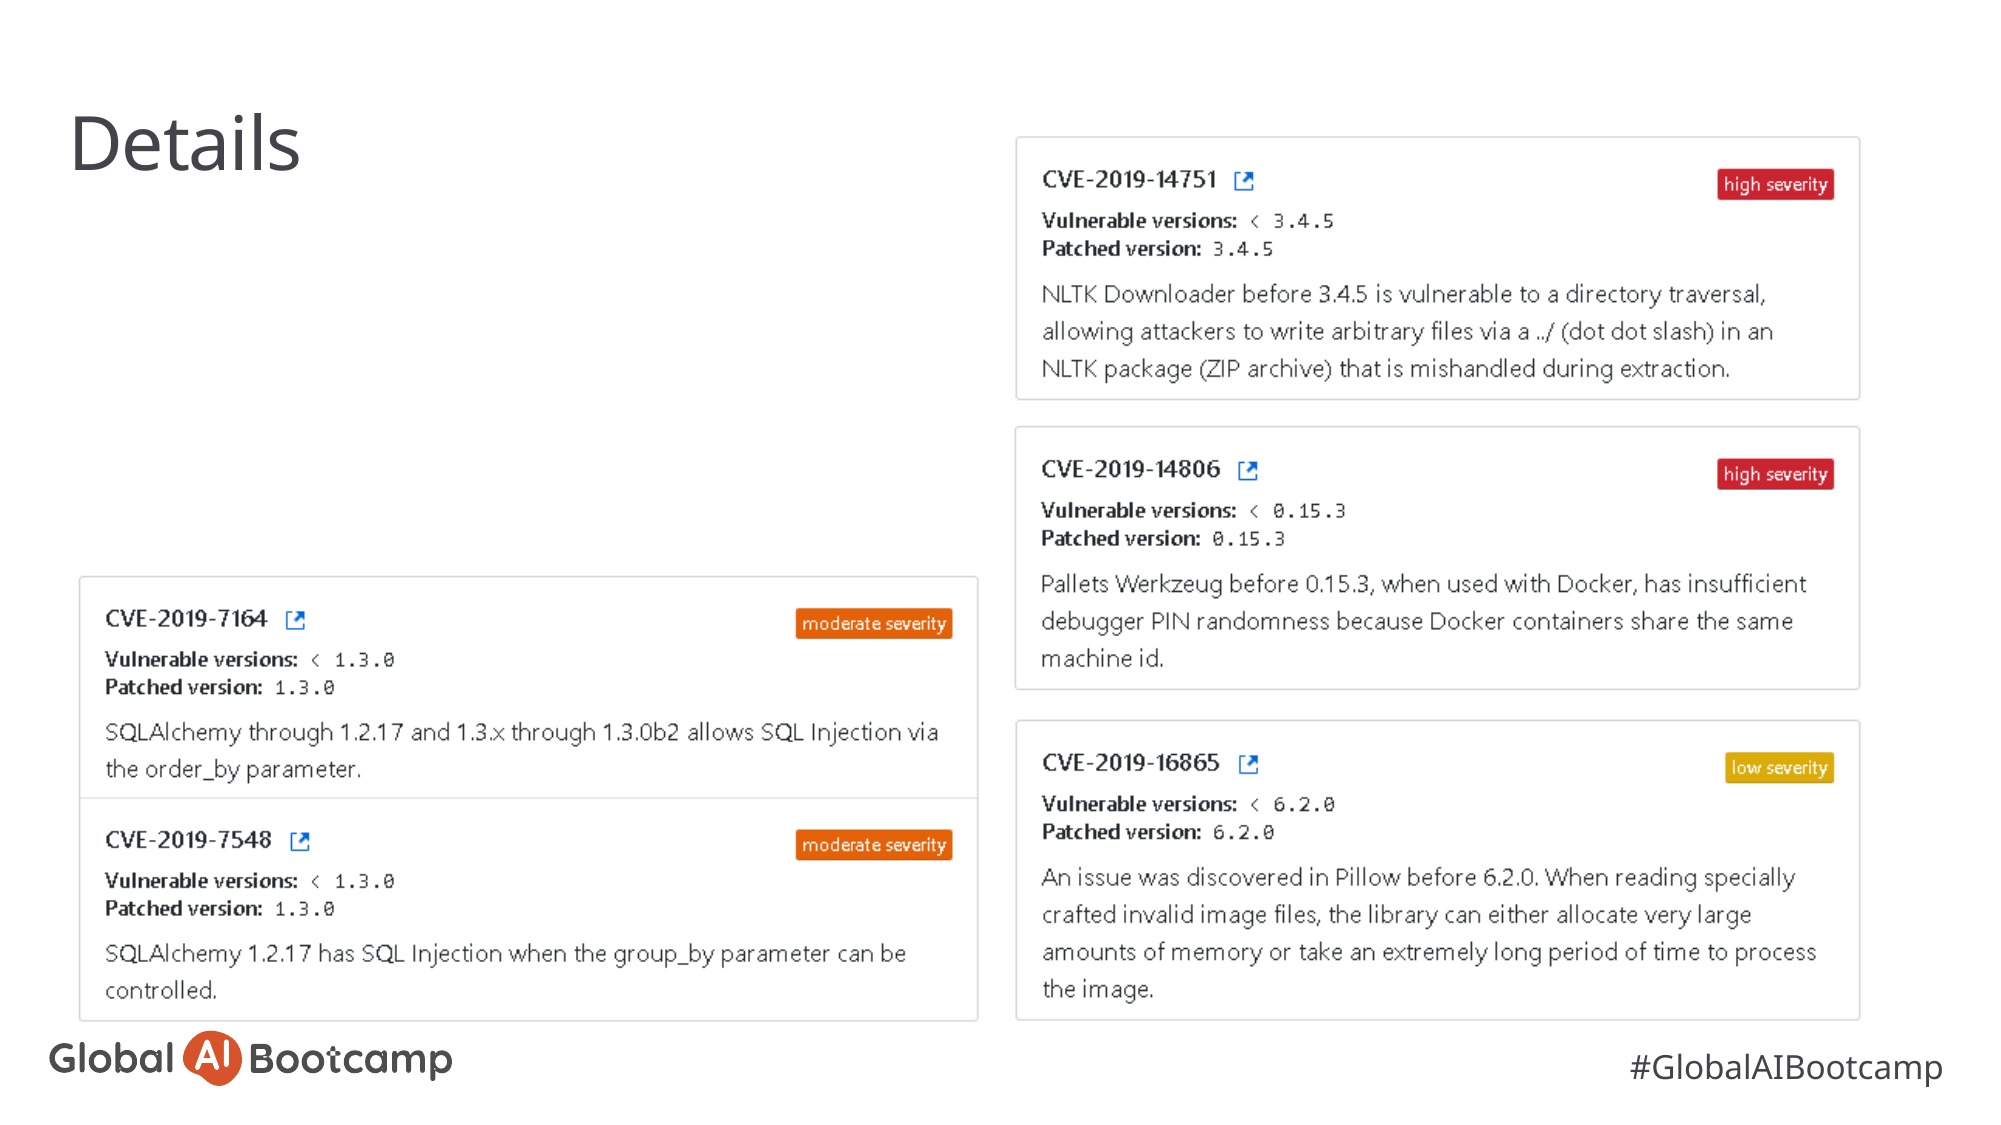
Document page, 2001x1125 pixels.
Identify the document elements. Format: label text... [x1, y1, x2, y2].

picture [1013, 420, 1867, 695]
picture [76, 570, 985, 1025]
title Details [68, 95, 1924, 187]
picture [1013, 707, 1871, 1030]
picture [1013, 127, 1869, 407]
